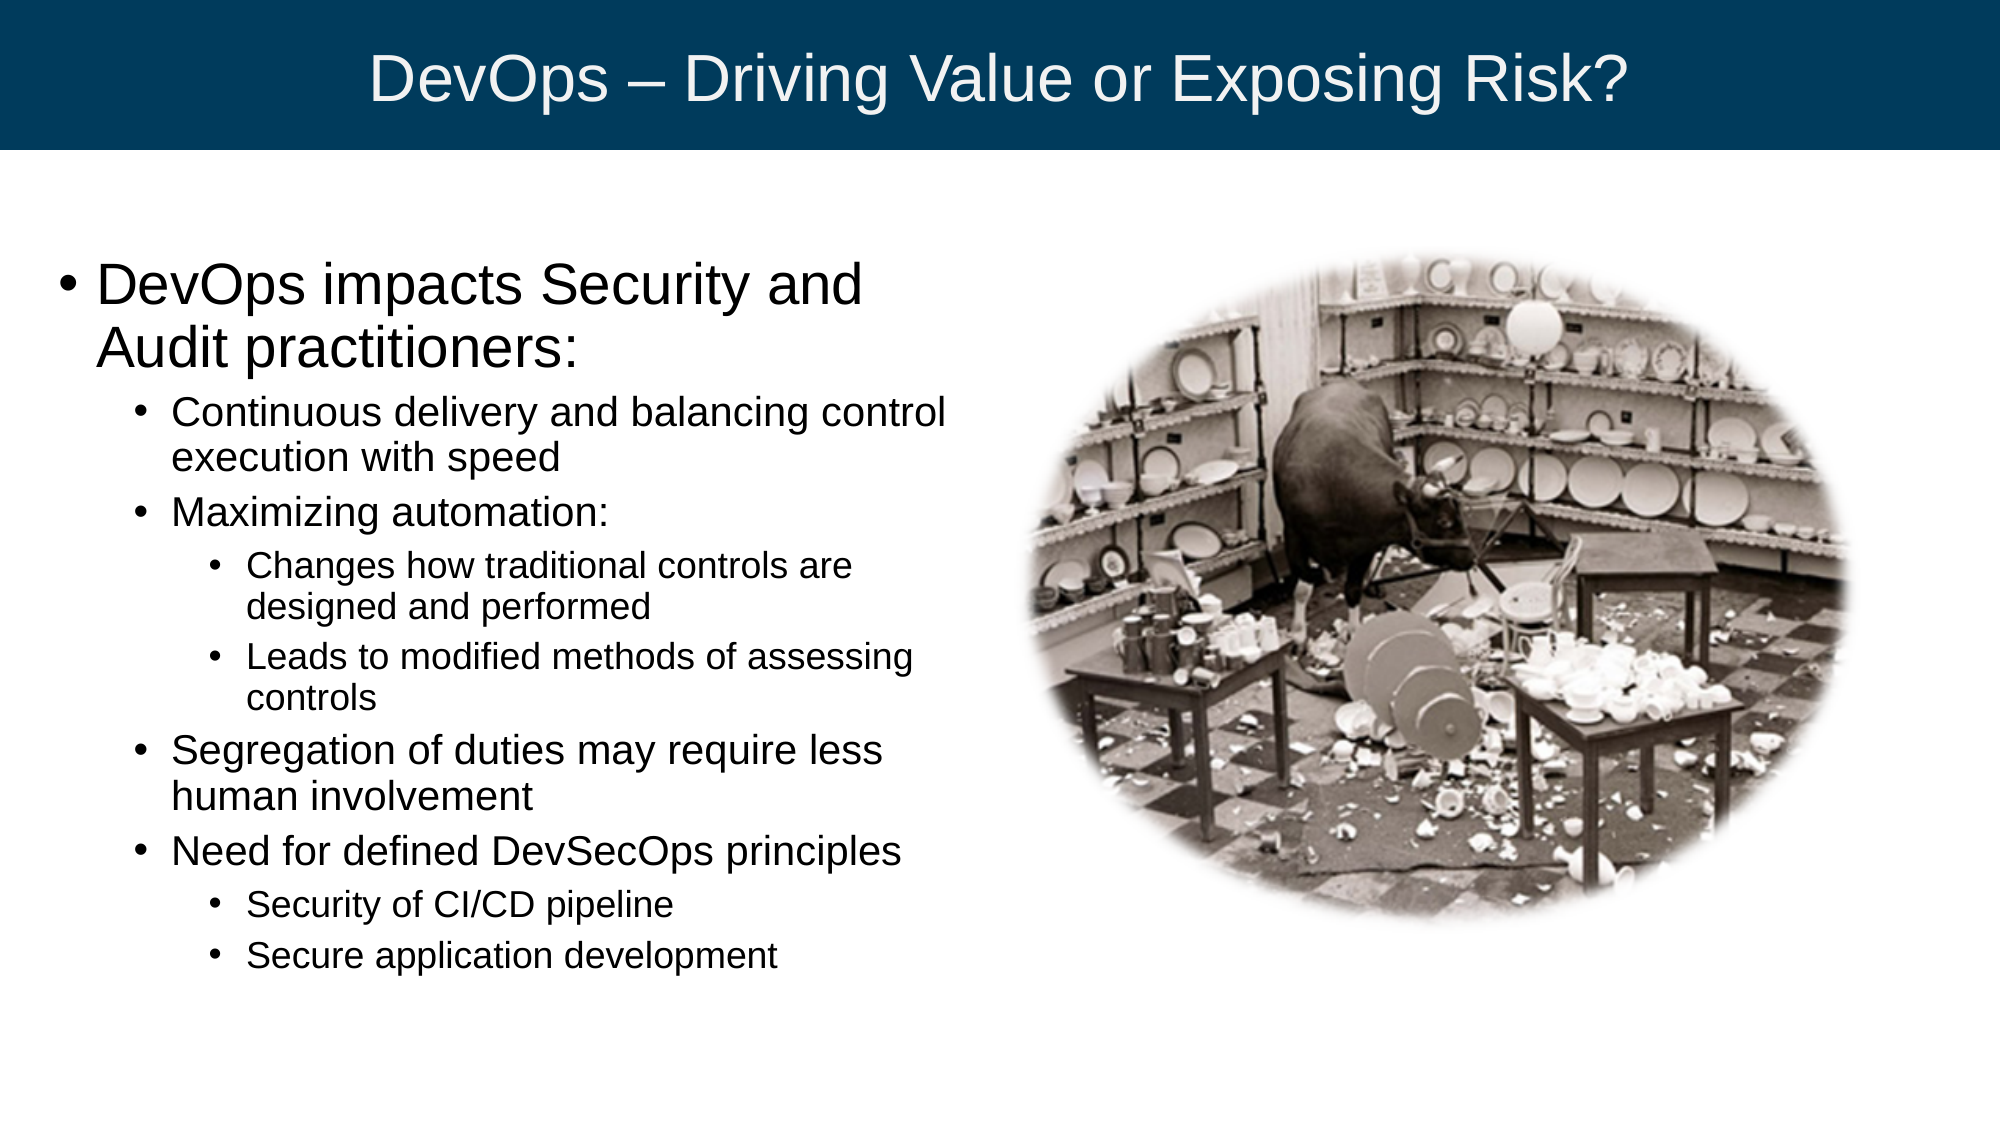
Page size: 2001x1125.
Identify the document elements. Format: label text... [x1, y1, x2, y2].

text_box DevOps – Driving Value or Exposing Risk? [0, 0, 2000, 151]
text_box DevOps impacts Security and Audit practitioners: Continuous delivery and balancing control execution with speed Maximizing automation: Changes how traditional controls are designed and performed Leads to modified methods of assessing controls Segregation of duties may require less human involvement Need for defined DevSecOps principles Security of CI/CD pipeline Secure application development [43, 246, 991, 993]
picture [1009, 246, 1870, 934]
